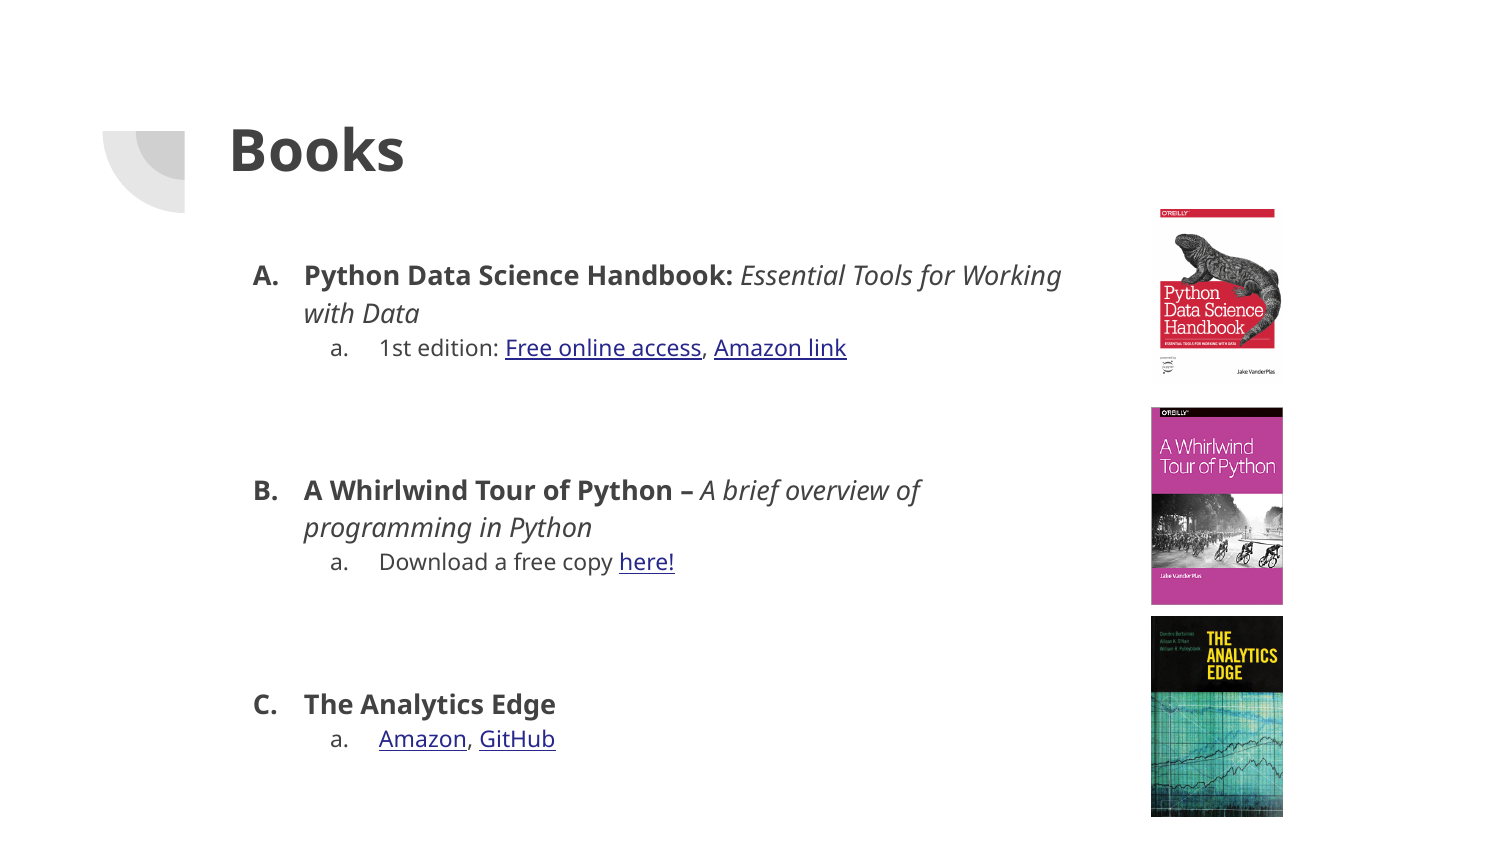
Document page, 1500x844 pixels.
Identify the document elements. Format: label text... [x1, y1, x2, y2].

title Books [213, 98, 1368, 263]
list Python Data Science Handbook: Essential Tools for Working with Data 1st edition: Free online access, Amazon link A Whirlwind Tour of Python – A brief overview of programming in Python Download a free copy here! The Analytics Edge Amazon, GitHub [213, 263, 1091, 842]
picture [1150, 615, 1283, 817]
picture [1150, 208, 1283, 383]
picture [1150, 407, 1283, 606]
